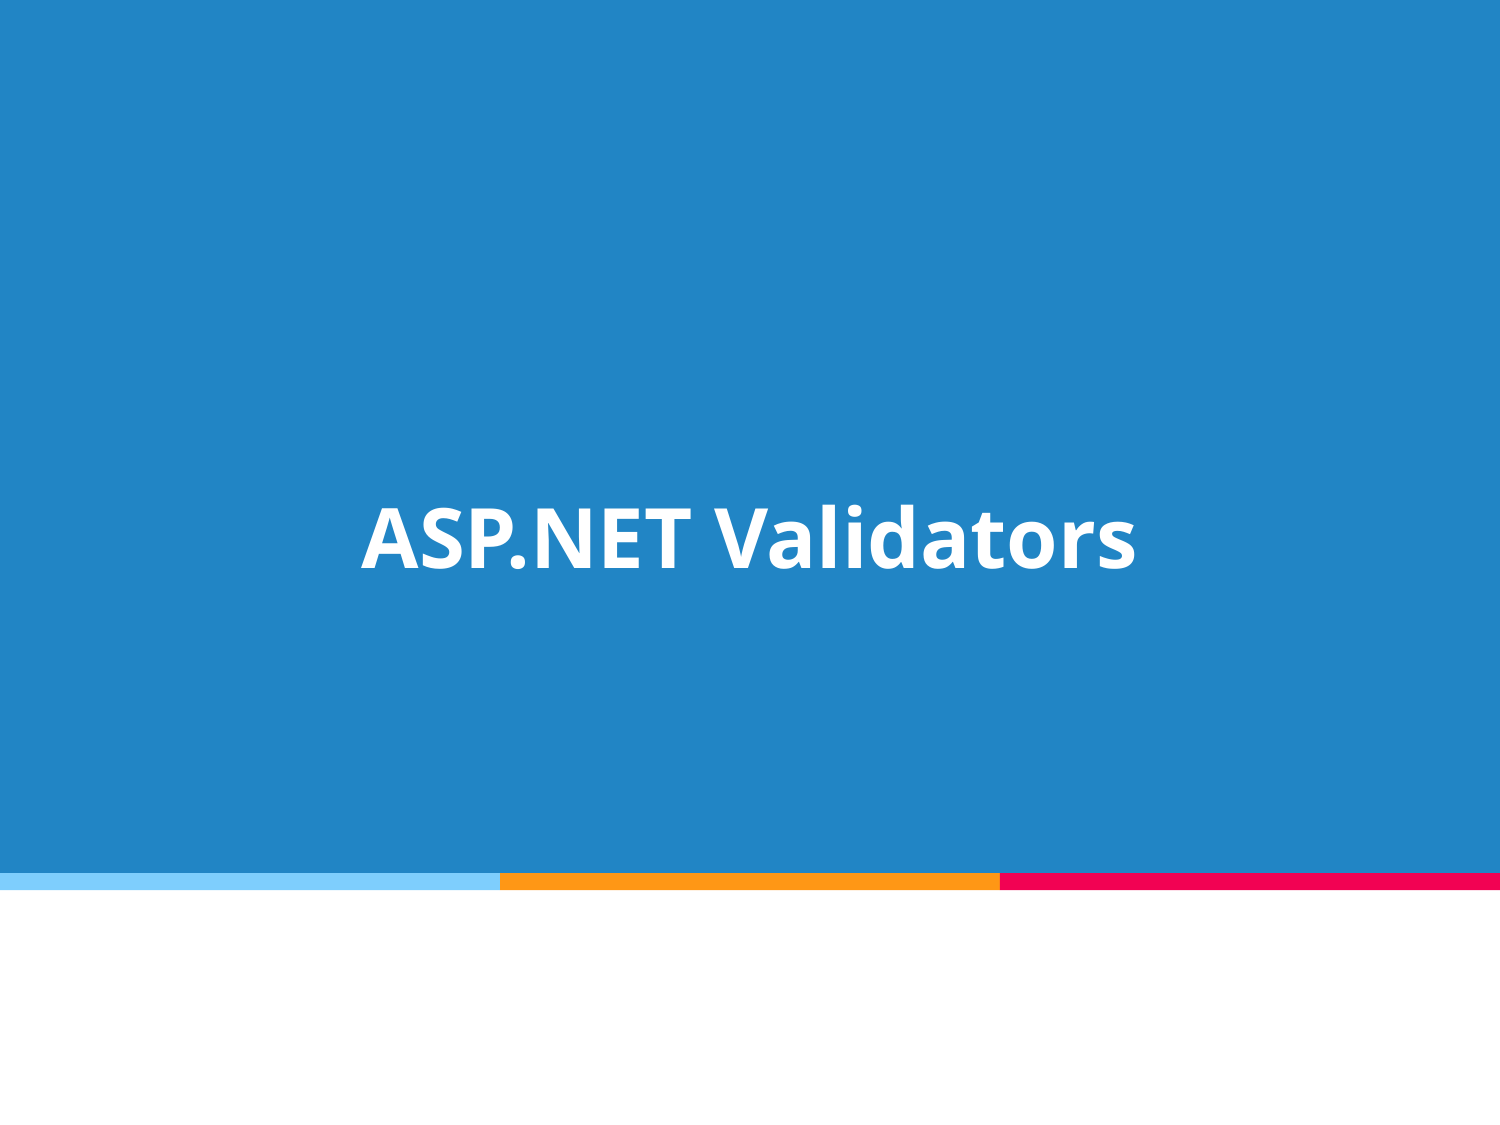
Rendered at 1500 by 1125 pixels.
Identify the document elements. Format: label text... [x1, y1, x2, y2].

title ASP.NET Validators [112, 346, 1388, 600]
